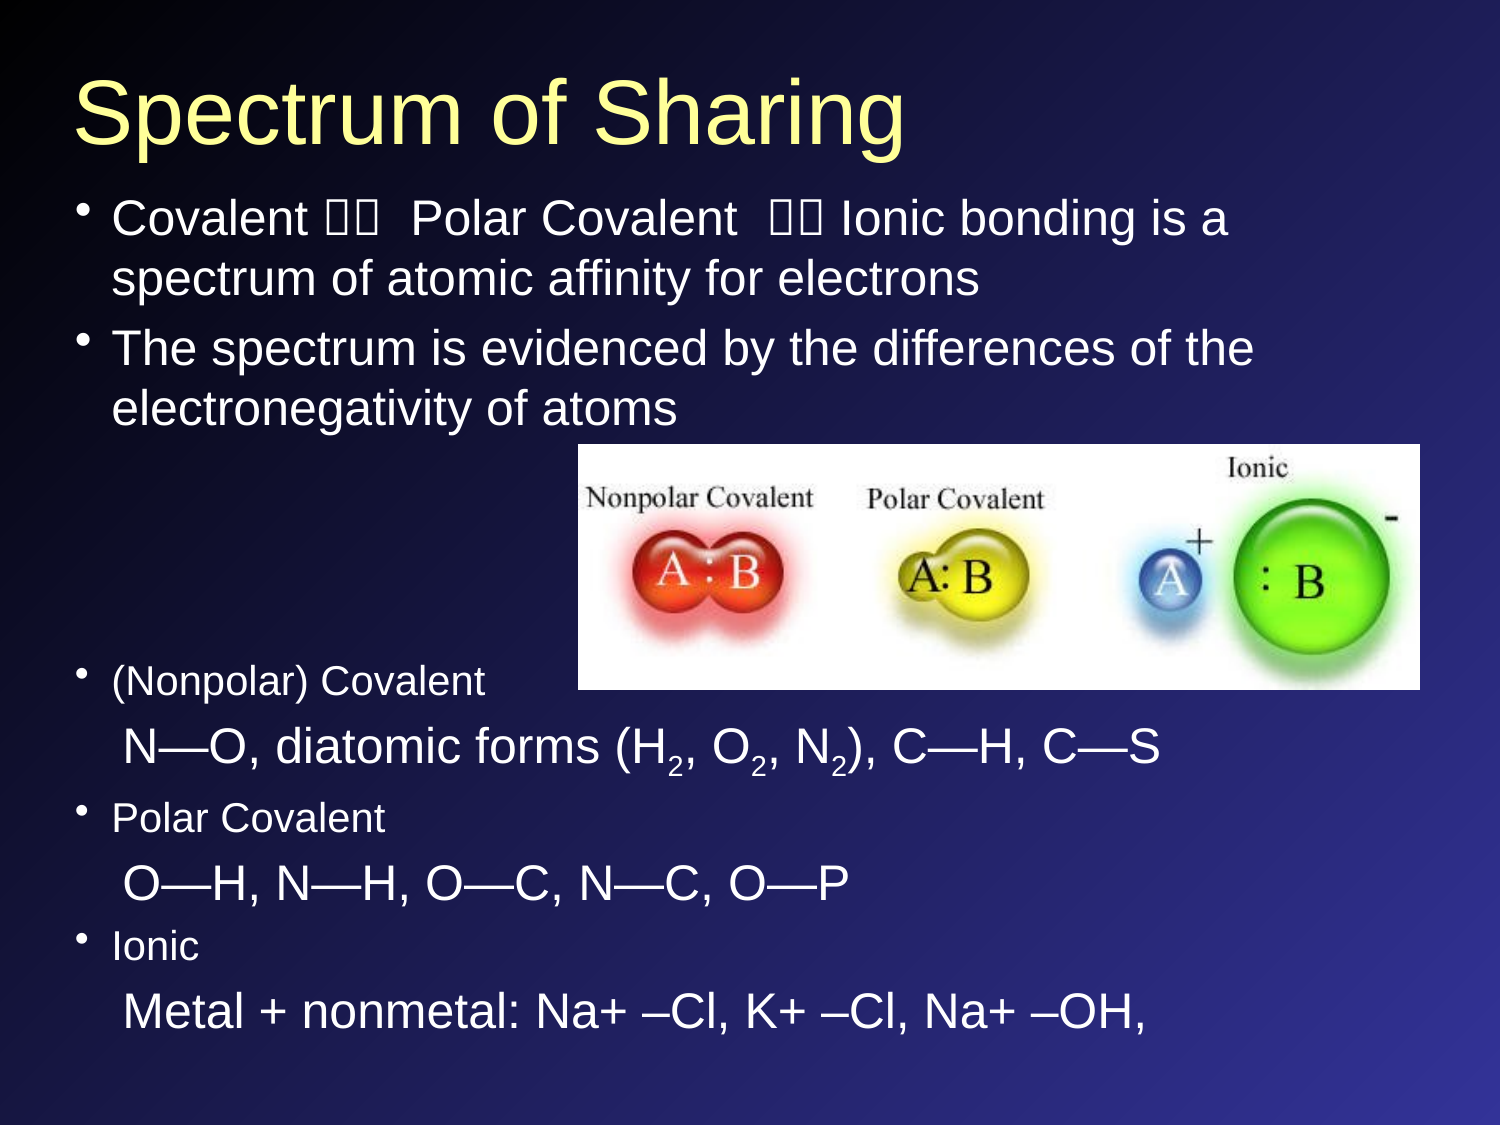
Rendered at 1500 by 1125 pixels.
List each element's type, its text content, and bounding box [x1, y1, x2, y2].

list Covalent  Polar Covalent  Ionic bonding is a spectrum of atomic affinity for electrons The spectrum is evidenced by the differences of the electronegativity of atoms (Nonpolar) Covalent N—O, diatomic forms (H2, O2, N2), C—H, C—S Polar Covalent O—H, N—H, O—C, N—C, O—P Ionic Metal + nonmetal: Na+ –Cl, K+ –Cl, Na+ –OH, [59, 177, 1452, 976]
title Spectrum of Sharing [57, 44, 1437, 171]
picture [577, 444, 1420, 691]
